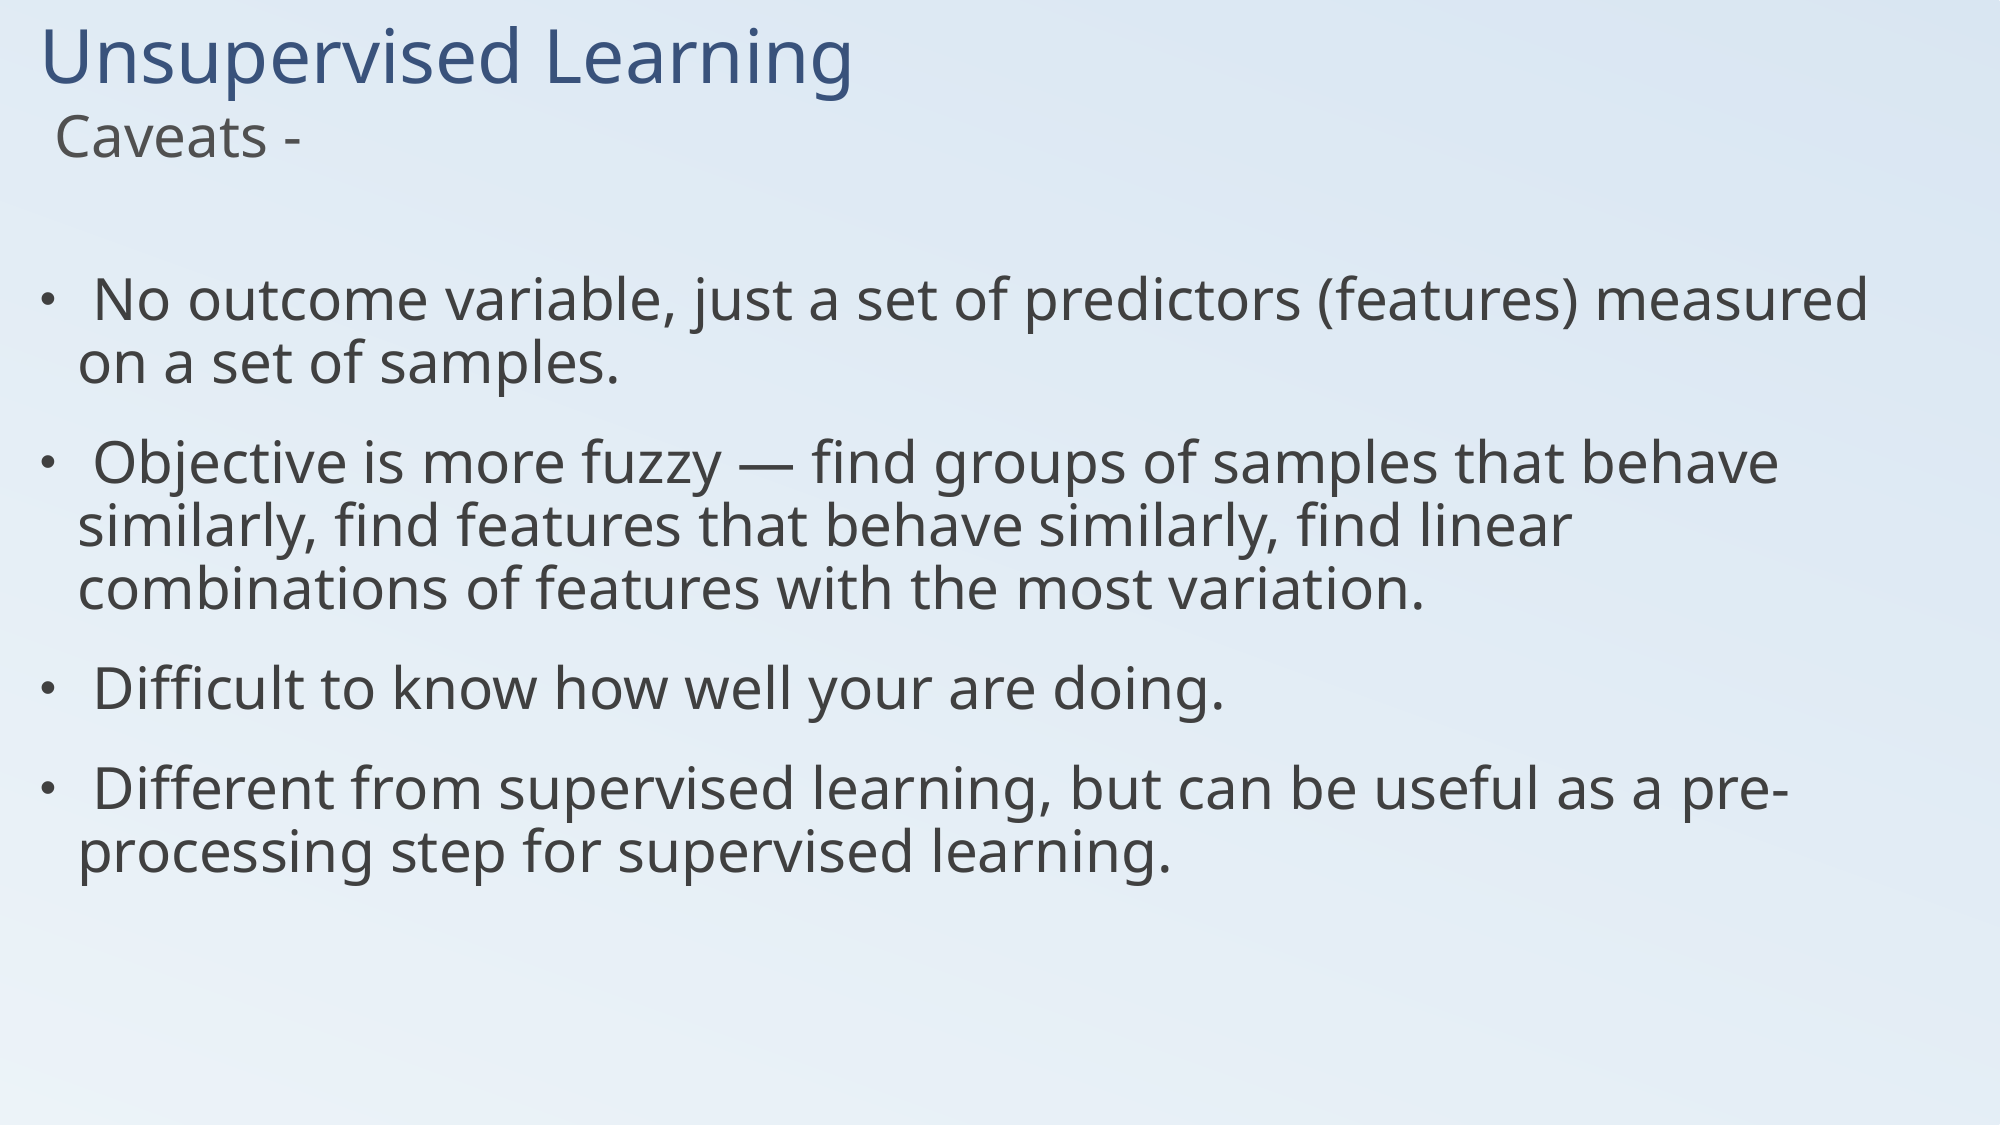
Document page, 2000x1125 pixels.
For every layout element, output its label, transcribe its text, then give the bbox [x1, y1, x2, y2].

list Caveats - [24, 98, 1900, 160]
title Unsupervised Learning [24, 0, 2000, 106]
list No outcome variable, just a set of predictors (features) measured on a set of samples. Objective is more fuzzy — ﬁnd groups of samples that behave similarly, ﬁnd features that behave similarly, ﬁnd linear combinations of features with the most variation. Diﬃcult to know how well your are doing. Diﬀerent from supervised learning, but can be useful as a pre-processing step for supervised learning. [24, 262, 1943, 1014]
